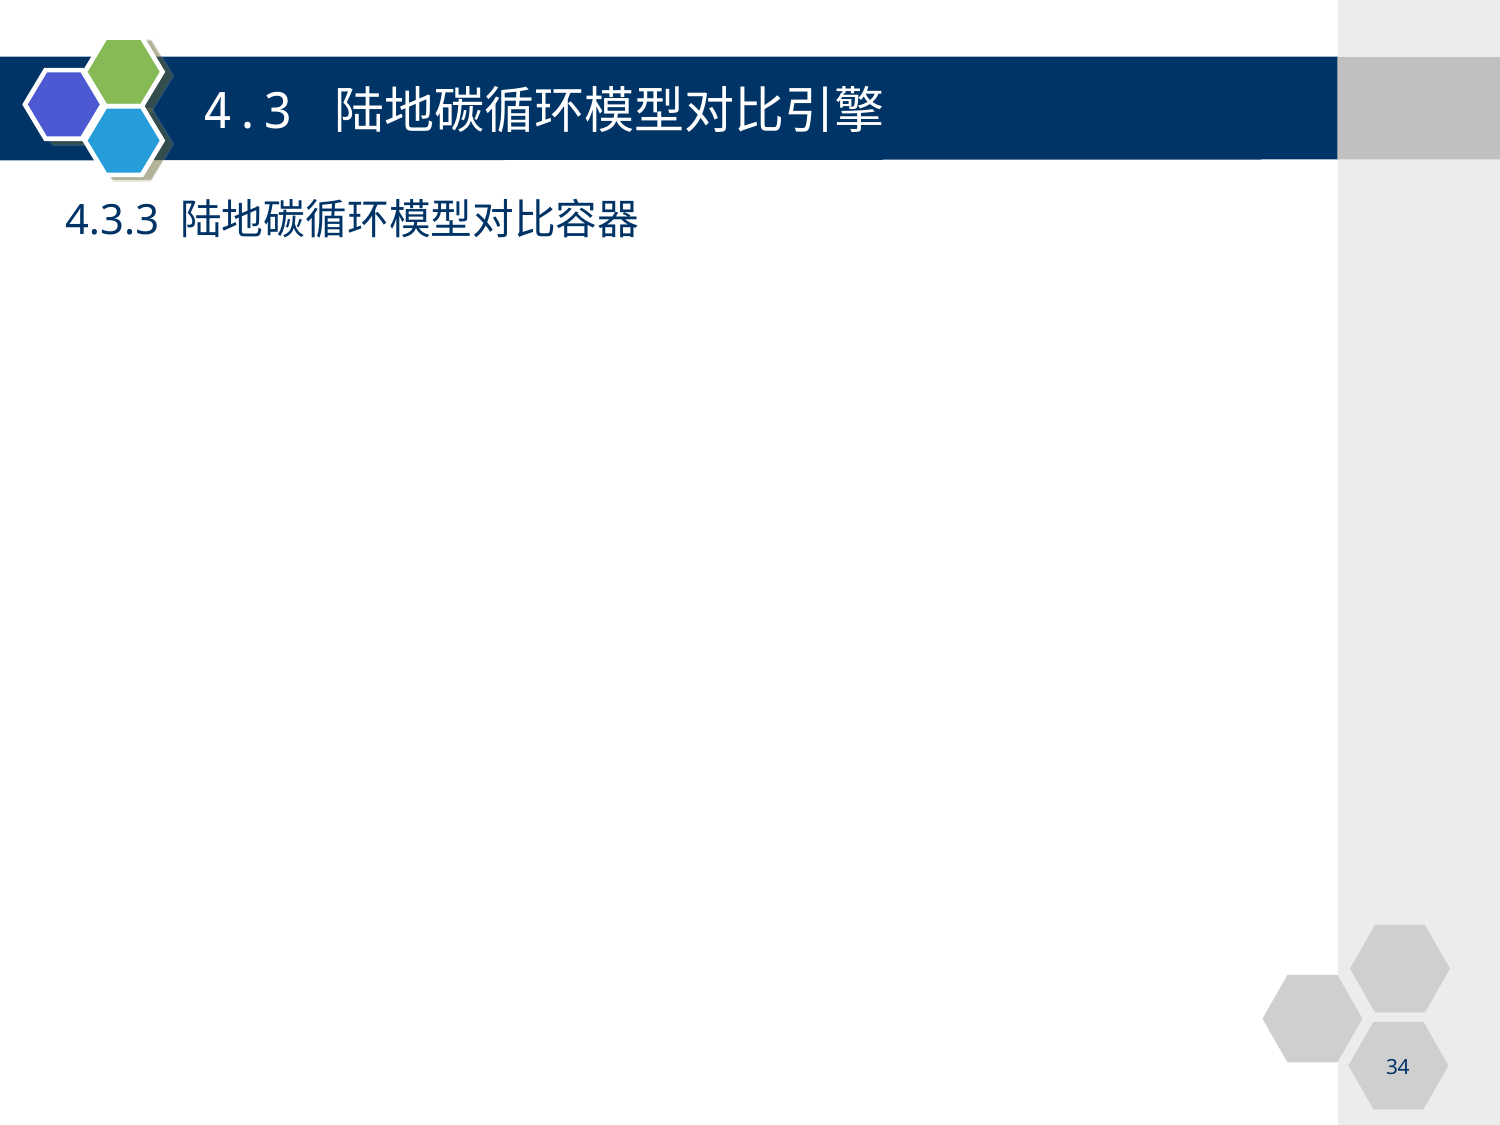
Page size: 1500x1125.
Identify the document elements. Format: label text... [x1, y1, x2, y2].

slide_number 34 [1360, 1045, 1436, 1084]
text_box 4.3 陆地碳循环模型对比引擎 [187, 62, 1300, 155]
text_box 4.3.3 陆地碳循环模型对比容器 [49, 174, 1176, 244]
